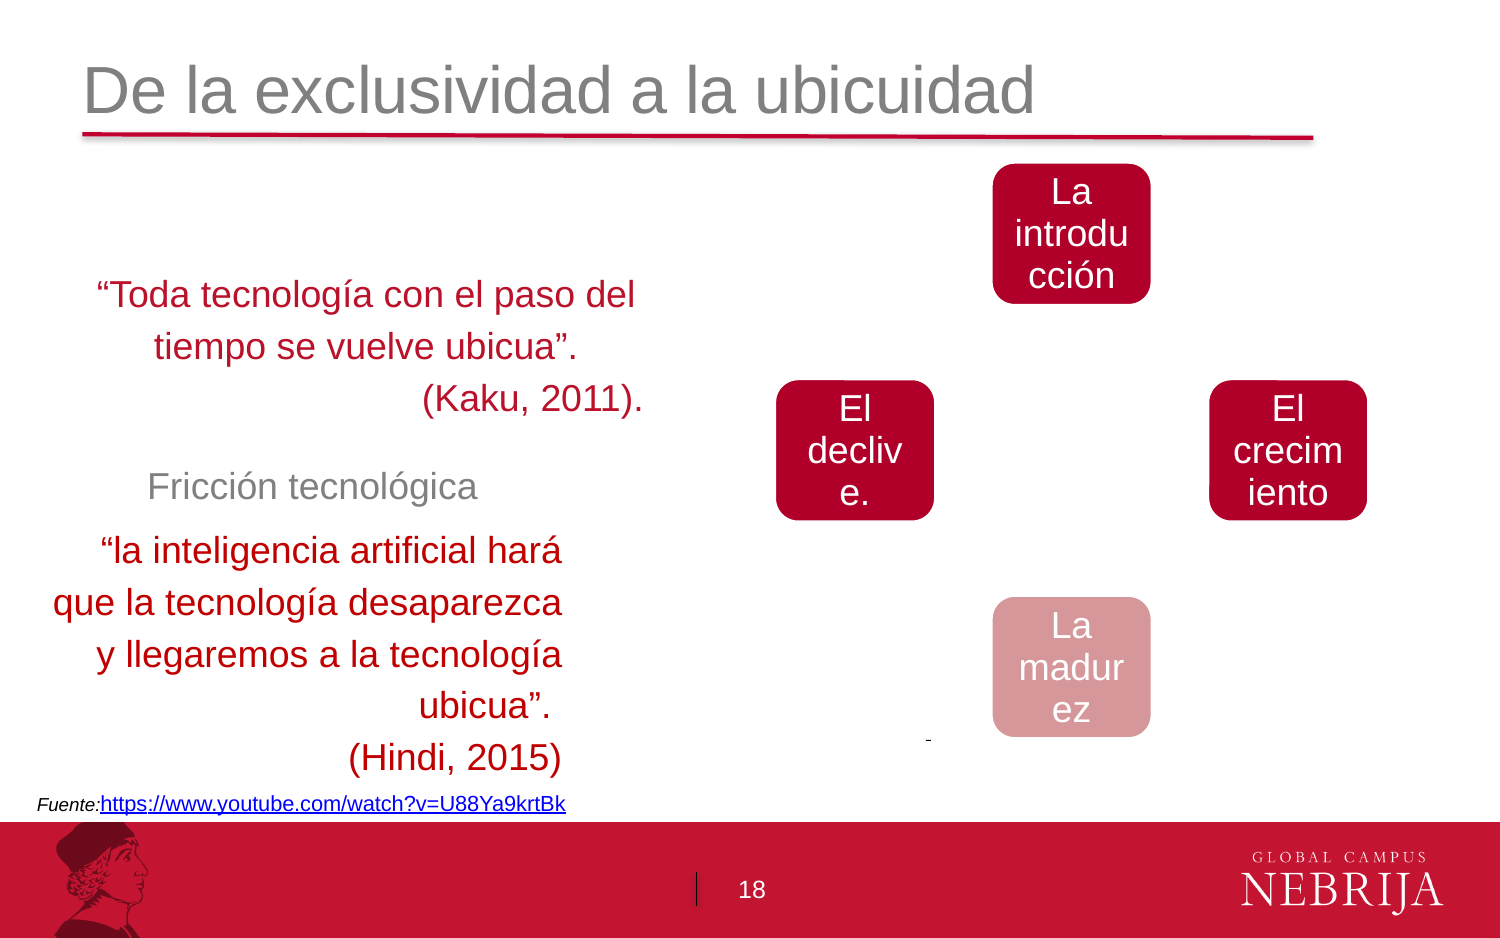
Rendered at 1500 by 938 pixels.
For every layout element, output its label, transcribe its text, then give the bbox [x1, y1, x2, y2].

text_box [747, 161, 1397, 740]
picture [0, 822, 1500, 938]
text_box Fricción tecnológica [132, 454, 493, 515]
title De la exclusividad a la ubicuidad [81, 29, 1414, 188]
text_box “la inteligencia artificial hará que la tecnología desaparezca y llegaremos a la tecnología ubicua”. (Hindi, 2015) [18, 512, 577, 786]
text_box “Toda tecnología con el paso del tiempo se vuelve ubicua”. (Kaku, 2011). [53, 256, 680, 426]
text_box Fuente:https://www.youtube.com/watch?v=U88Ya9krtBk [35, 787, 577, 816]
